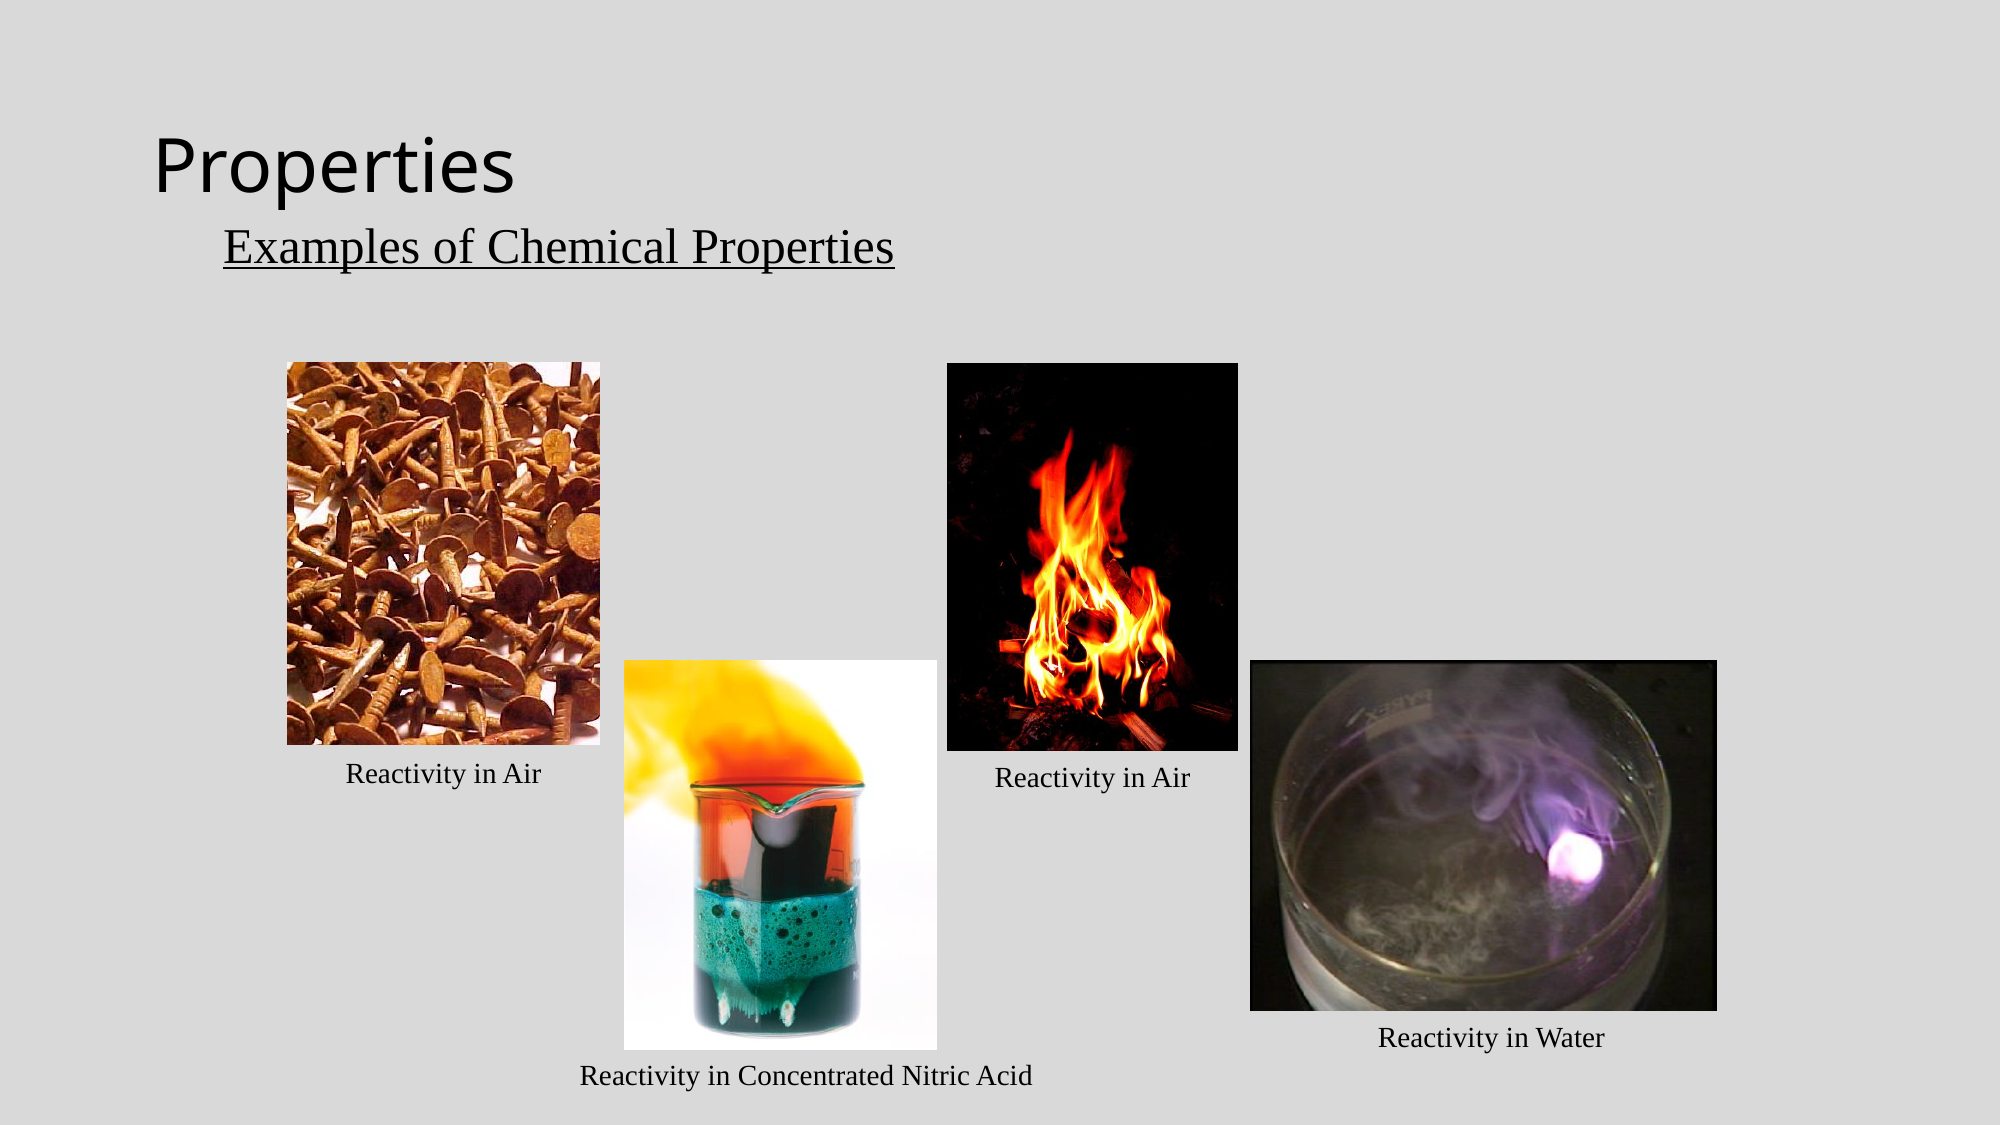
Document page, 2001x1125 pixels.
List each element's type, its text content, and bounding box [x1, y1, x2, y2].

picture [947, 363, 1239, 751]
title Properties [137, 59, 1863, 278]
picture [624, 660, 937, 1050]
text_box Examples of Chemical Properties [208, 206, 911, 281]
picture [1249, 660, 1717, 1011]
text_box Reactivity in Water [1363, 1011, 1621, 1061]
text_box Reactivity in Air [330, 747, 557, 797]
picture [287, 362, 600, 745]
text_box Reactivity in Concentrated Nitric Acid [564, 1049, 1049, 1099]
text_box Reactivity in Air [979, 751, 1206, 801]
